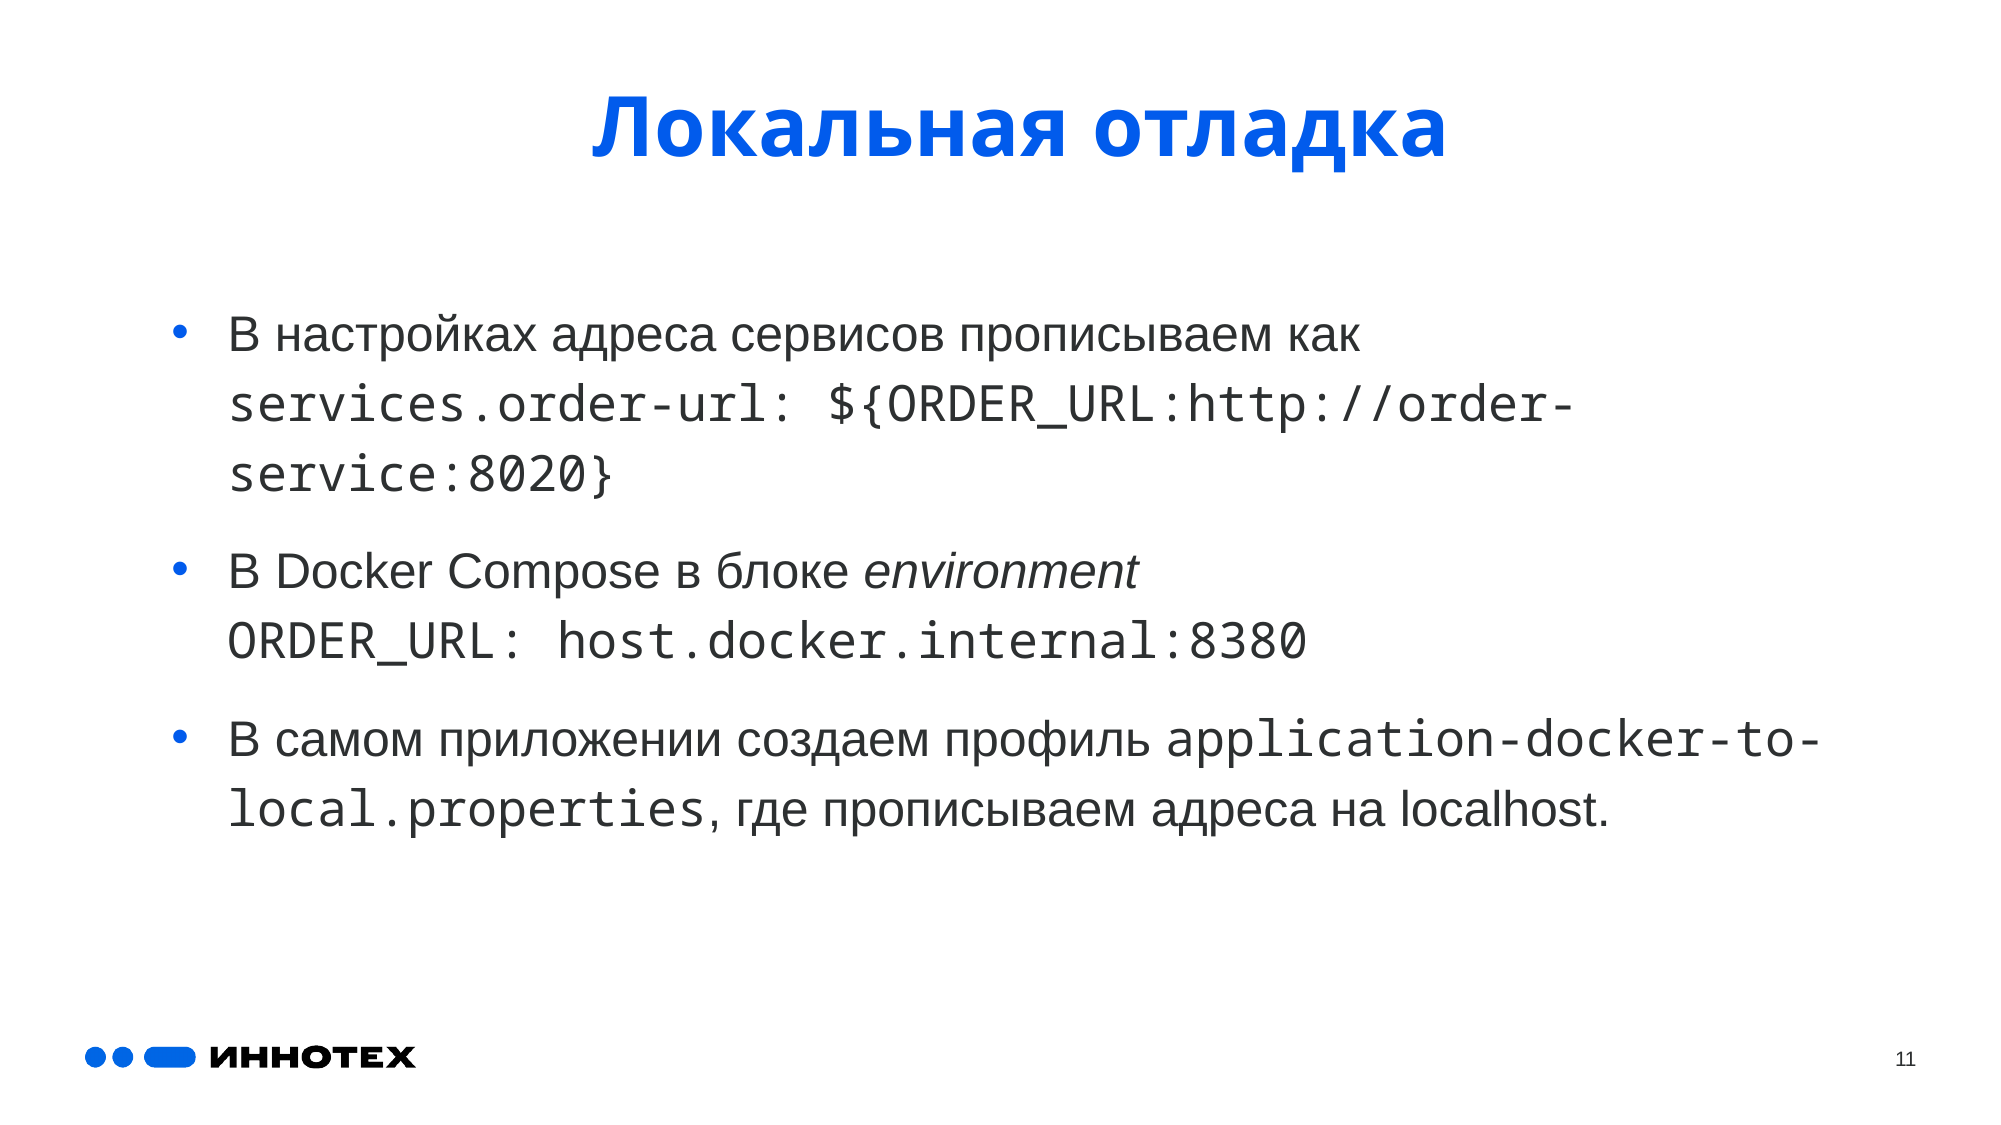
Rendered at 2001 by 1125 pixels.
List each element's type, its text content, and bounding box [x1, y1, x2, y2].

text_box В настройках адреса сервисов прописываем как services.order-url: ${ORDER_URL:http://order-service:8020} В Docker Compose в блоке environment ORDER_URL: host.docker.internal:8380 В самом приложении создаем профиль application-docker-to-local.properties, где прописываем адреса на localhost. [169, 288, 1874, 837]
picture [6, 976, 481, 1121]
title Локальная отладка [90, 72, 1953, 211]
slide_number 11 [1456, 1043, 1917, 1071]
